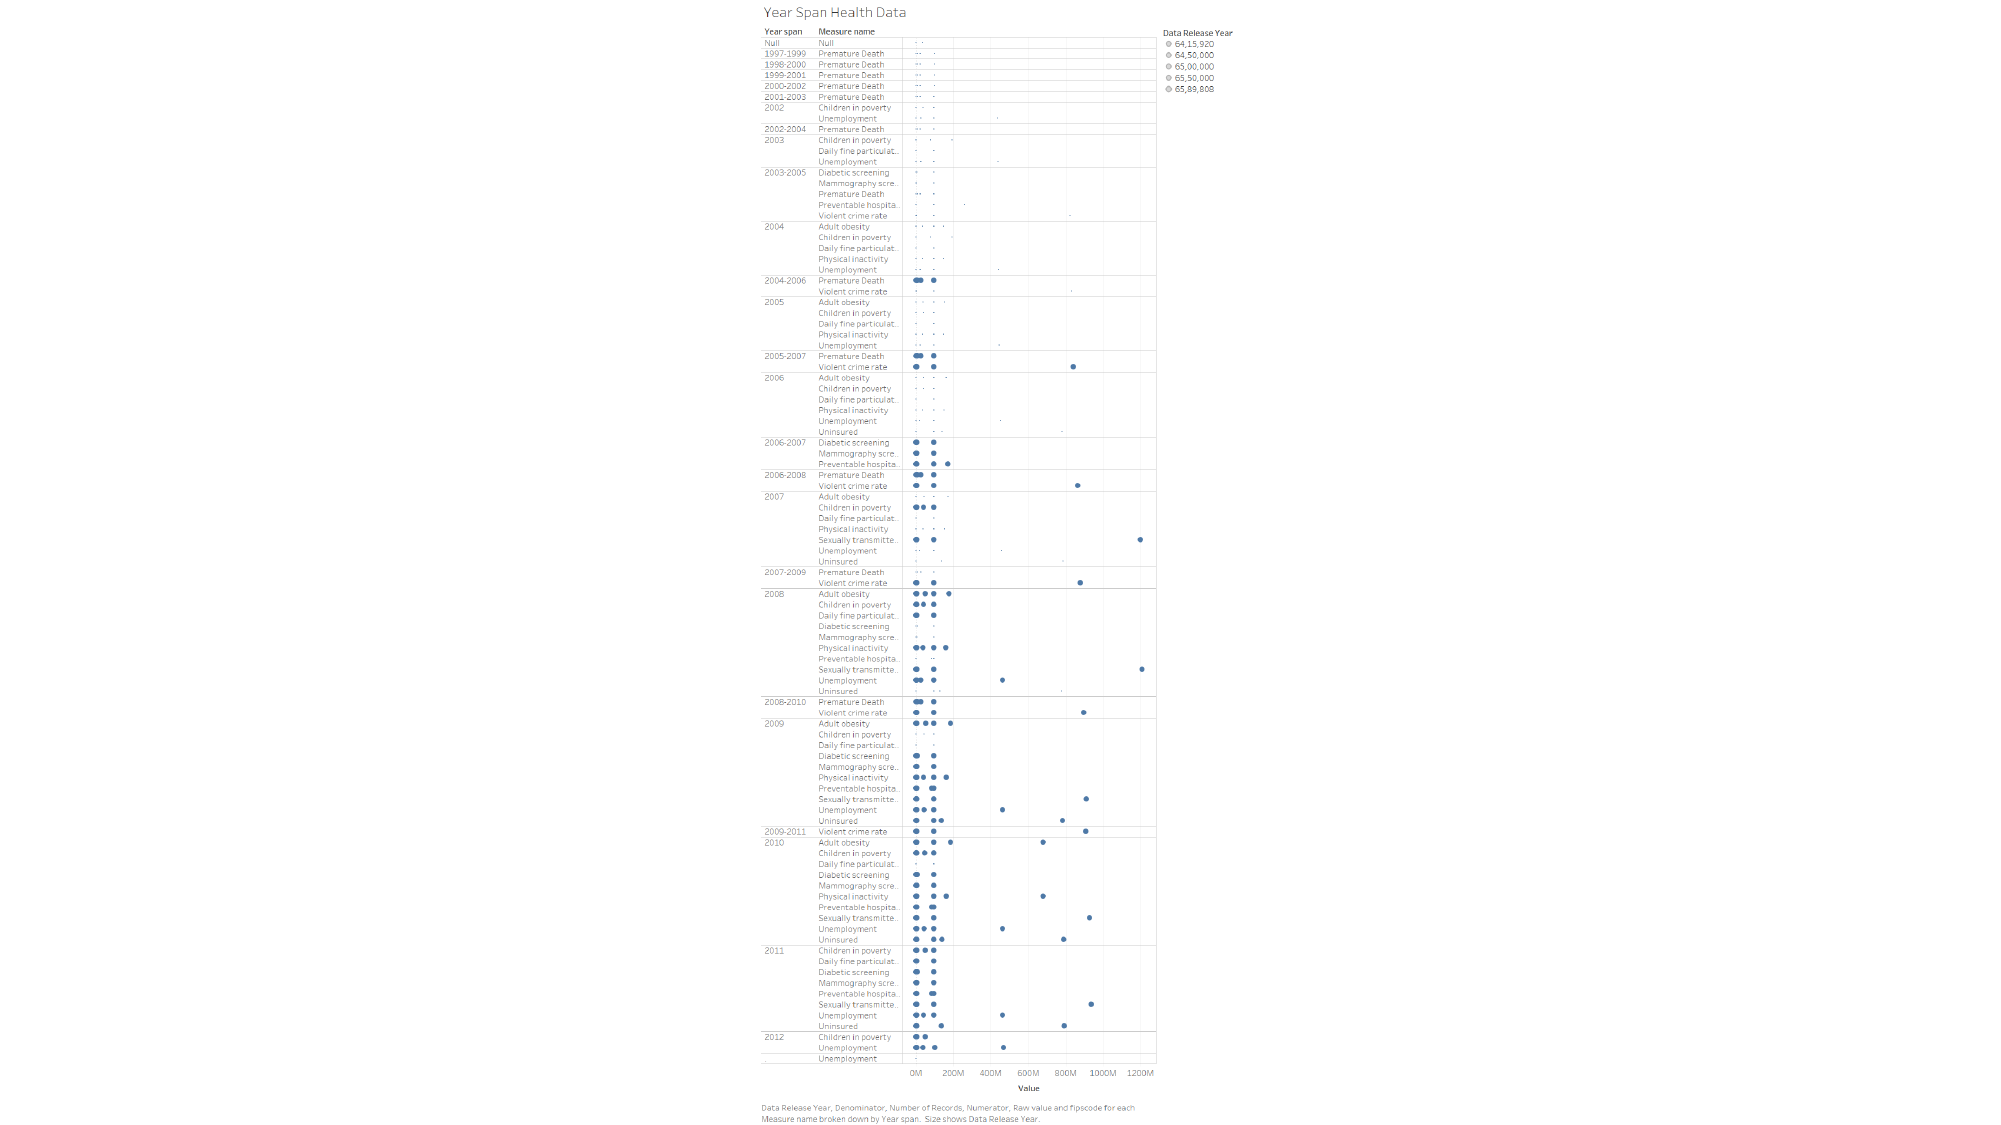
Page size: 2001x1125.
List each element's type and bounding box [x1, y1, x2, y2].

picture [761, 0, 1238, 1125]
